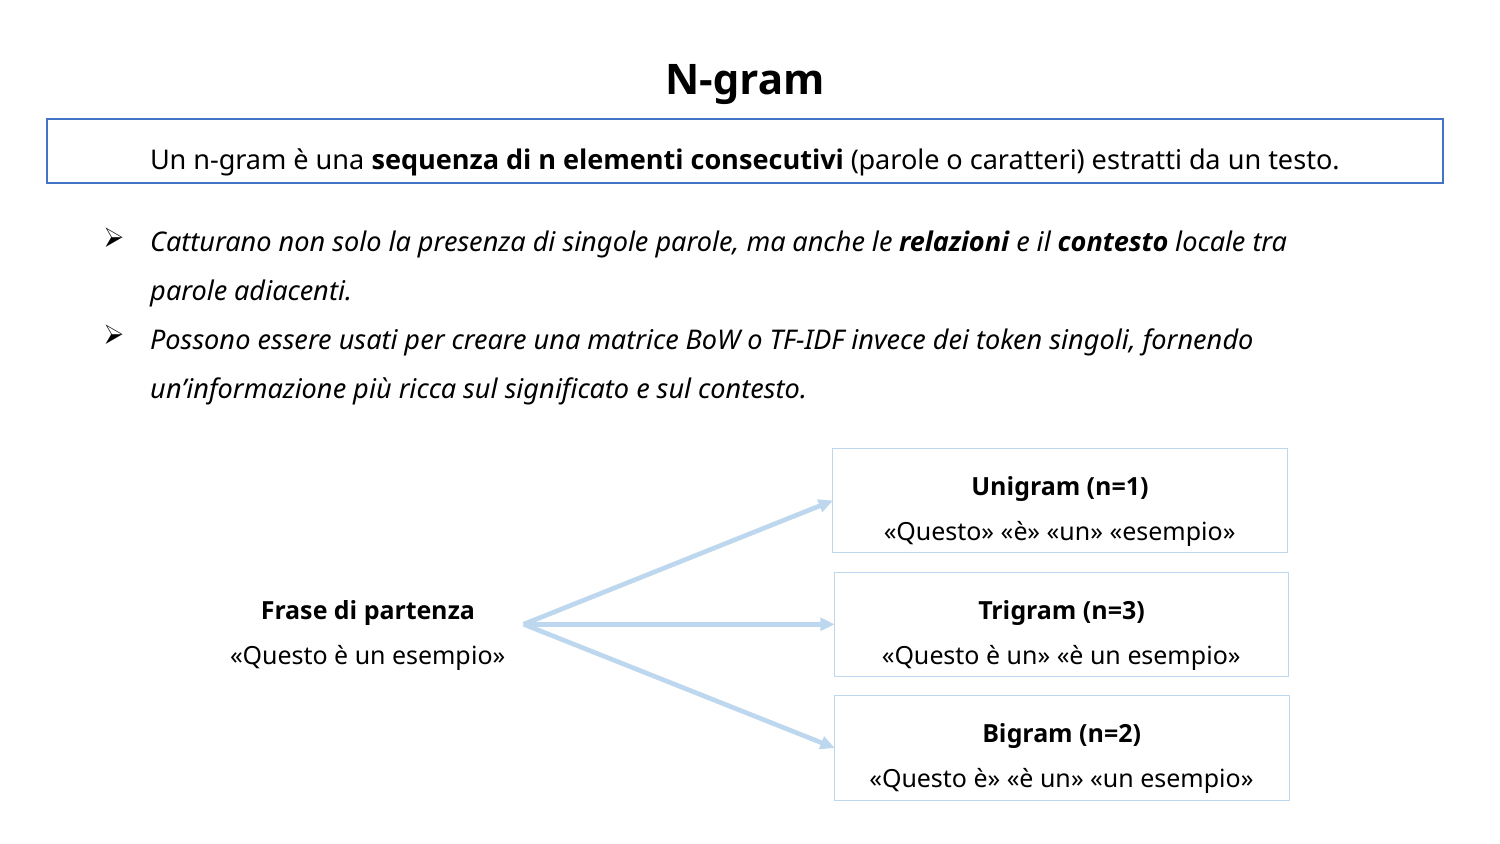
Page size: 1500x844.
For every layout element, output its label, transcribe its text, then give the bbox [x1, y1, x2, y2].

text_box Trigram (n=3) «Questo è un» «è un esempio» [834, 572, 1289, 677]
text_box Frase di partenza «Questo è un esempio» [212, 572, 523, 677]
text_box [523, 499, 833, 622]
text_box Unigram (n=1) «Questo» «è» «un» «esempio» [832, 448, 1288, 553]
text_box Un n-gram è una sequenza di n elementi consecutivi (parole o caratteri) estratti da un testo. [46, 118, 1444, 184]
text_box Bigram (n=2) «Questo è» «è un» «un esempio» [834, 695, 1290, 801]
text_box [523, 622, 835, 747]
text_box N-gram [664, 52, 825, 103]
text_box Catturano non solo la presenza di singole parole, ma anche le relazioni e il contesto locale tra parole adiacenti. Possono essere usati per creare una matrice BoW o TF-IDF invece dei token singoli, fornendo un’informazione più ricca sul significato e sul contesto. [88, 201, 1302, 411]
